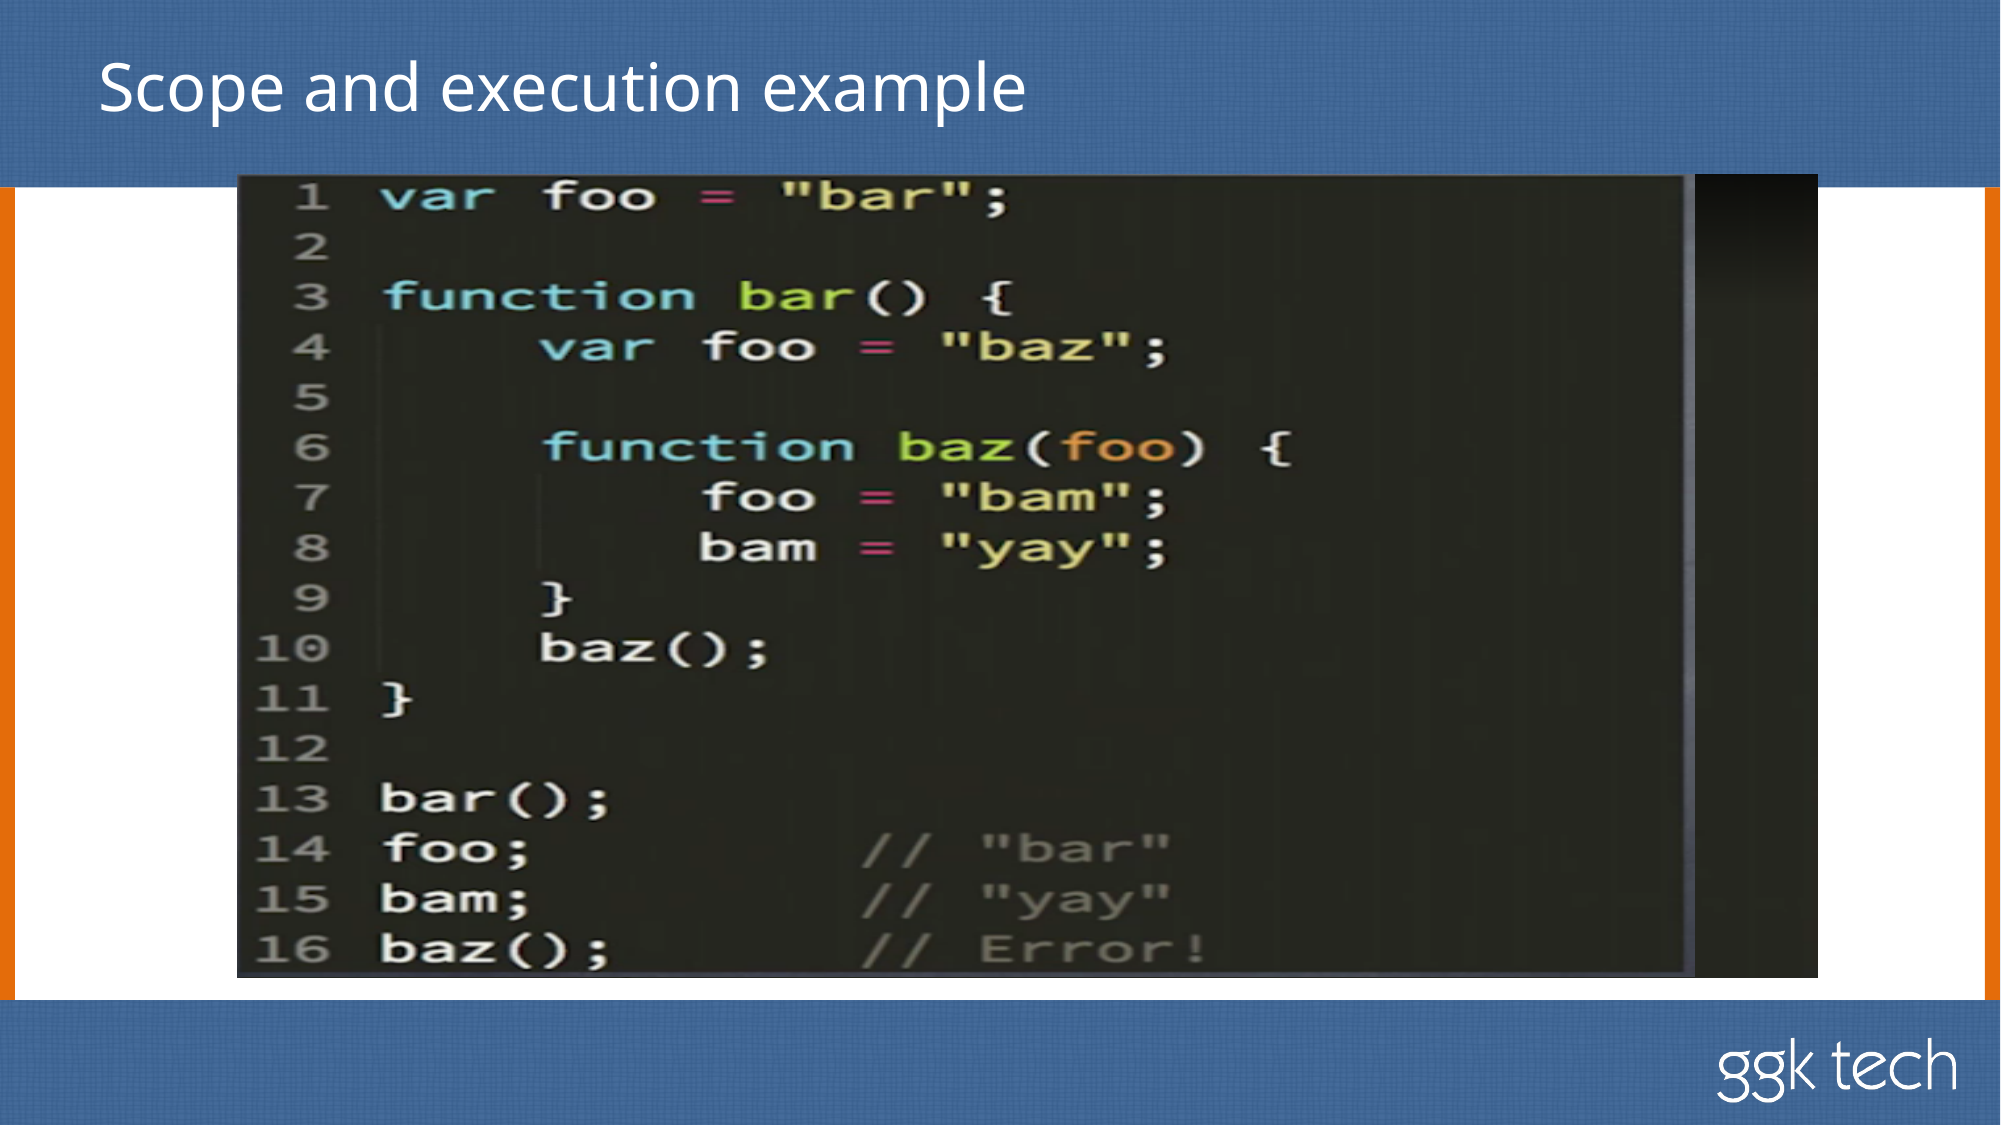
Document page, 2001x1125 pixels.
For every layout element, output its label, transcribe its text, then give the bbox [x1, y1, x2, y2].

title Scope and execution example [83, 24, 1884, 145]
picture [0, 0, 2001, 1125]
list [237, 174, 1695, 977]
